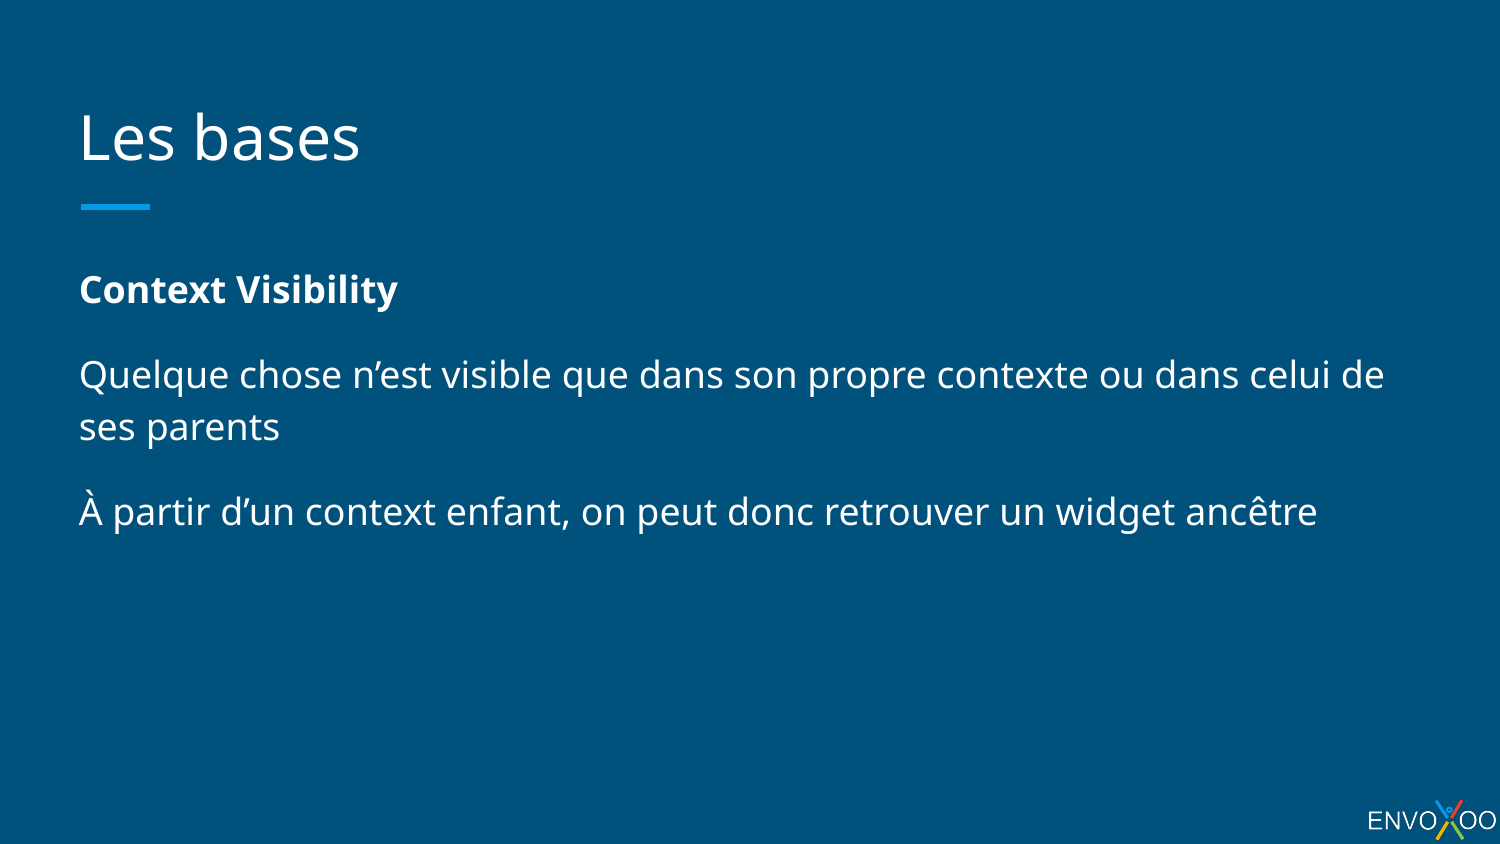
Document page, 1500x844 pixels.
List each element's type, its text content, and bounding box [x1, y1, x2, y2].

title Les bases [63, 75, 1437, 188]
picture [1437, 822, 1448, 840]
picture [1452, 822, 1463, 838]
list Context Visibility Quelque chose n’est visible que dans son propre contexte ou dans celui de ses parents À partir d’un context enfant, on peut donc retrouver un widget ancêtre [63, 244, 1437, 750]
picture [1370, 812, 1382, 829]
picture [1451, 800, 1462, 818]
